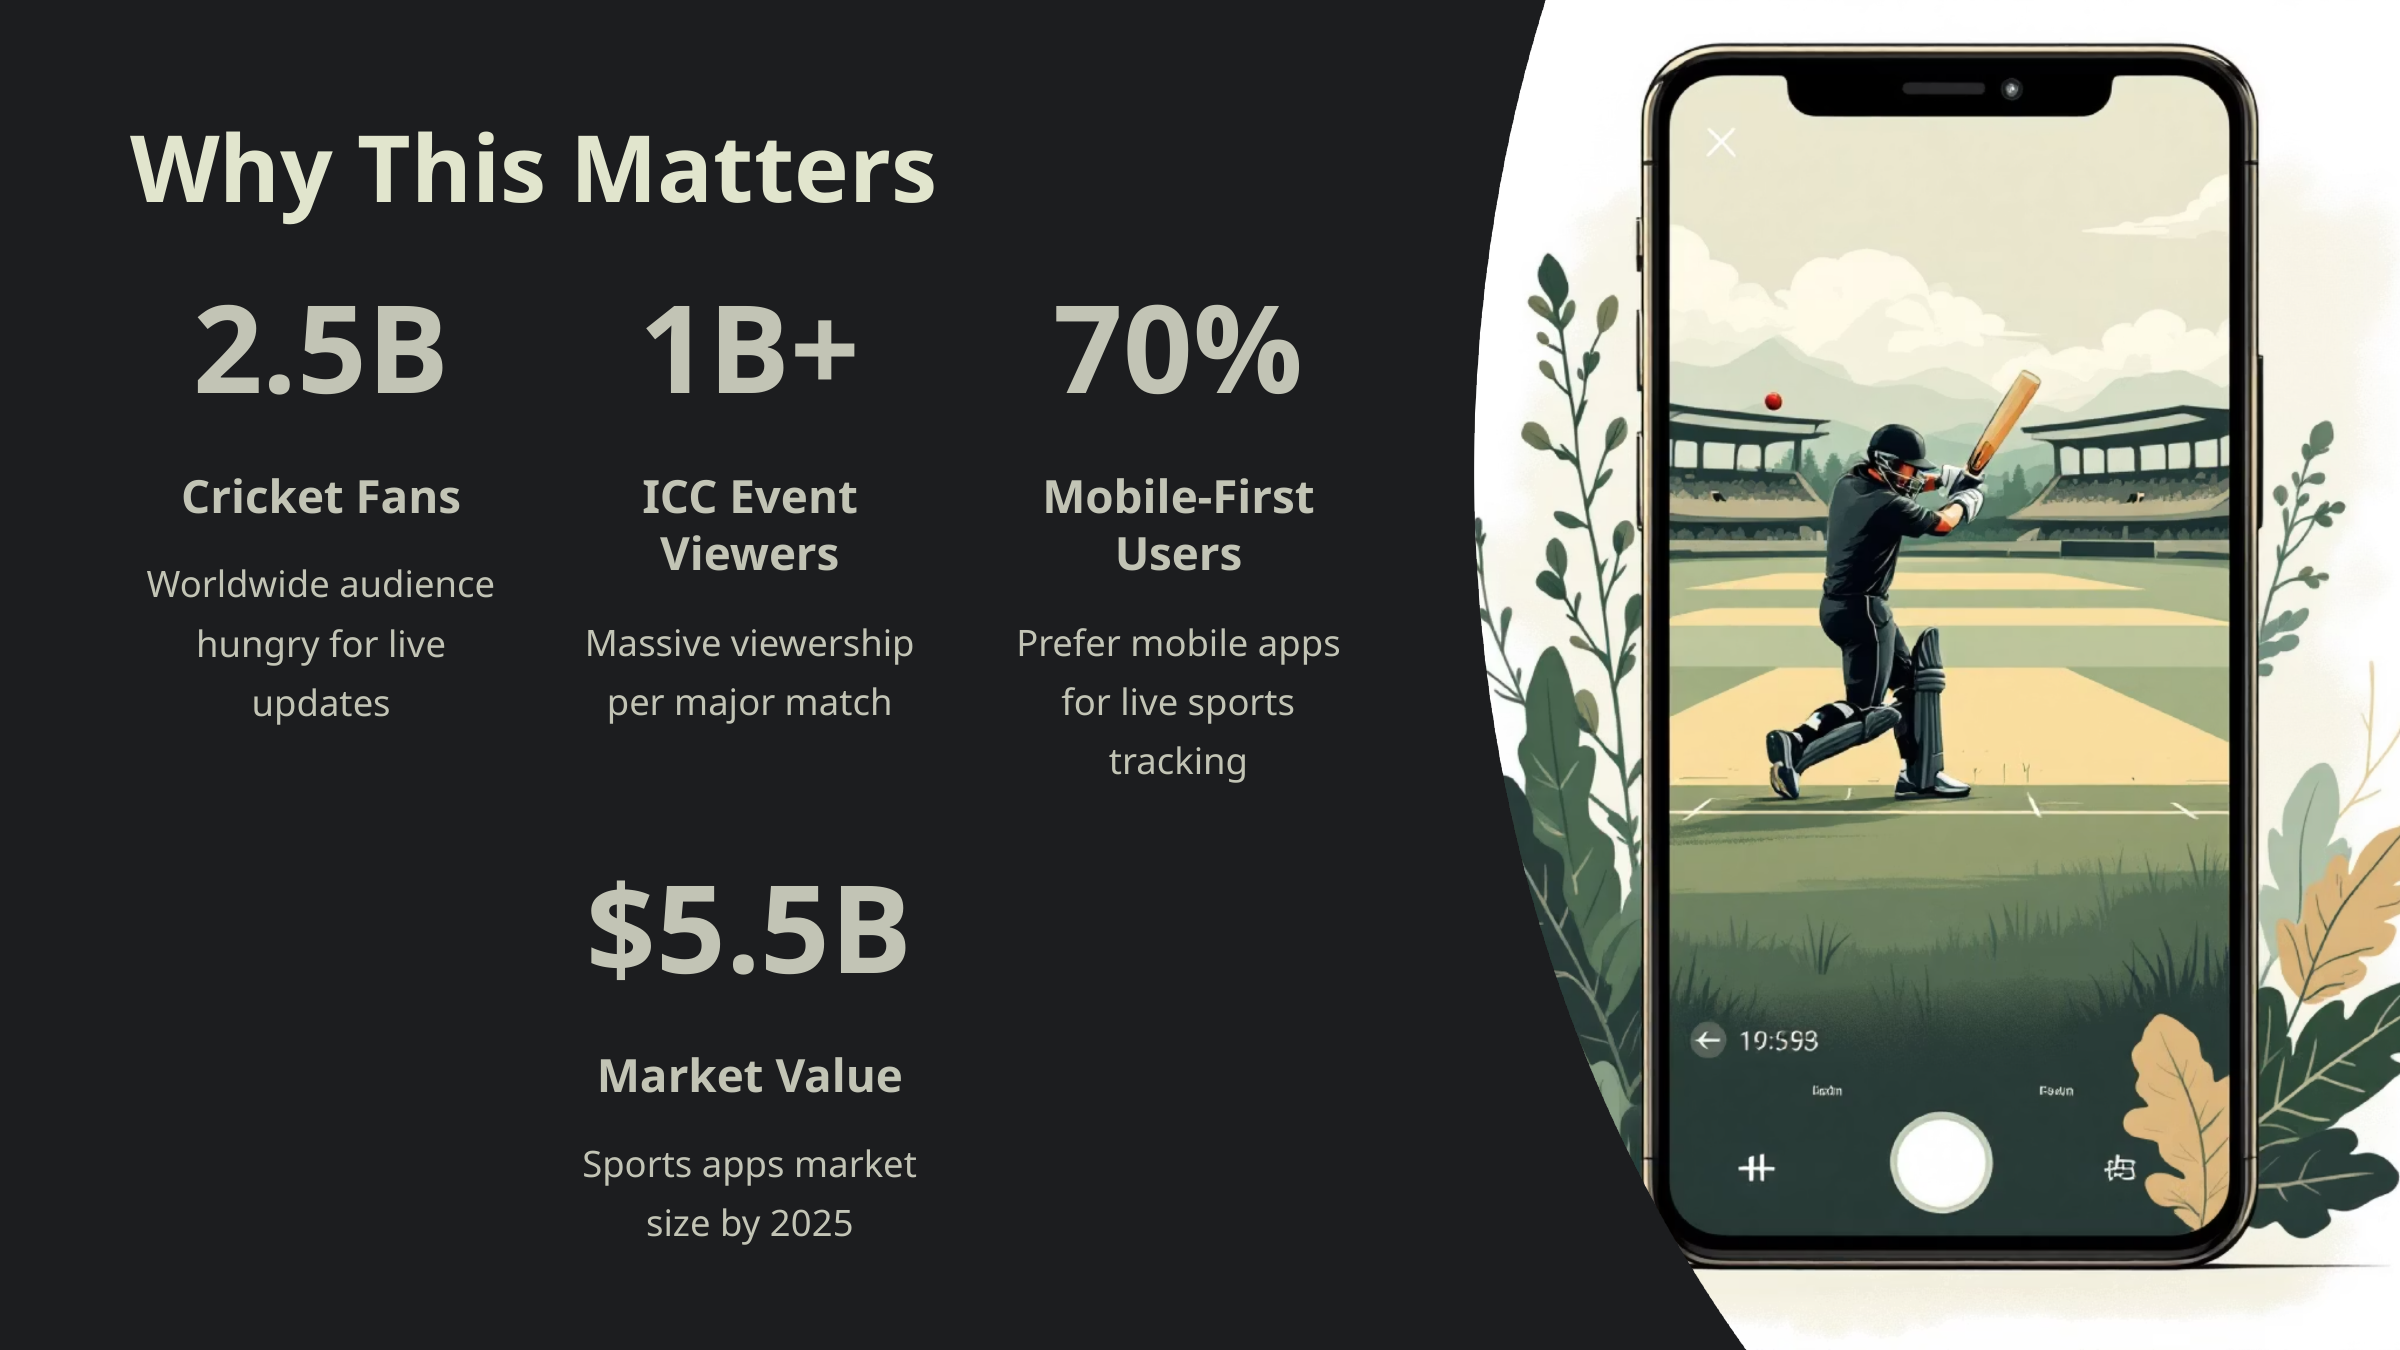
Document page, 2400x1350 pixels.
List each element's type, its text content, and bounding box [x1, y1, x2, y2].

text_box Worldwide audience hungry for live updates [130, 545, 513, 725]
text_box $5.5B [558, 875, 941, 999]
text_box Massive viewership per major match [558, 604, 941, 724]
text_box 2.5B [130, 296, 513, 419]
text_box Why This Matters [130, 105, 1061, 222]
text_box Market Value [558, 1044, 941, 1103]
text_box Cricket Fans [130, 465, 513, 524]
text_box Prefer mobile apps for live sports tracking [987, 604, 1370, 783]
text_box 1B+ [558, 296, 941, 419]
text_box Sports apps market size by 2025 [558, 1125, 941, 1245]
text_box ICC Event Viewers [558, 465, 941, 582]
text_box Mobile-First Users [987, 465, 1370, 582]
picture [1454, 0, 2400, 1350]
text_box 70% [987, 296, 1370, 419]
